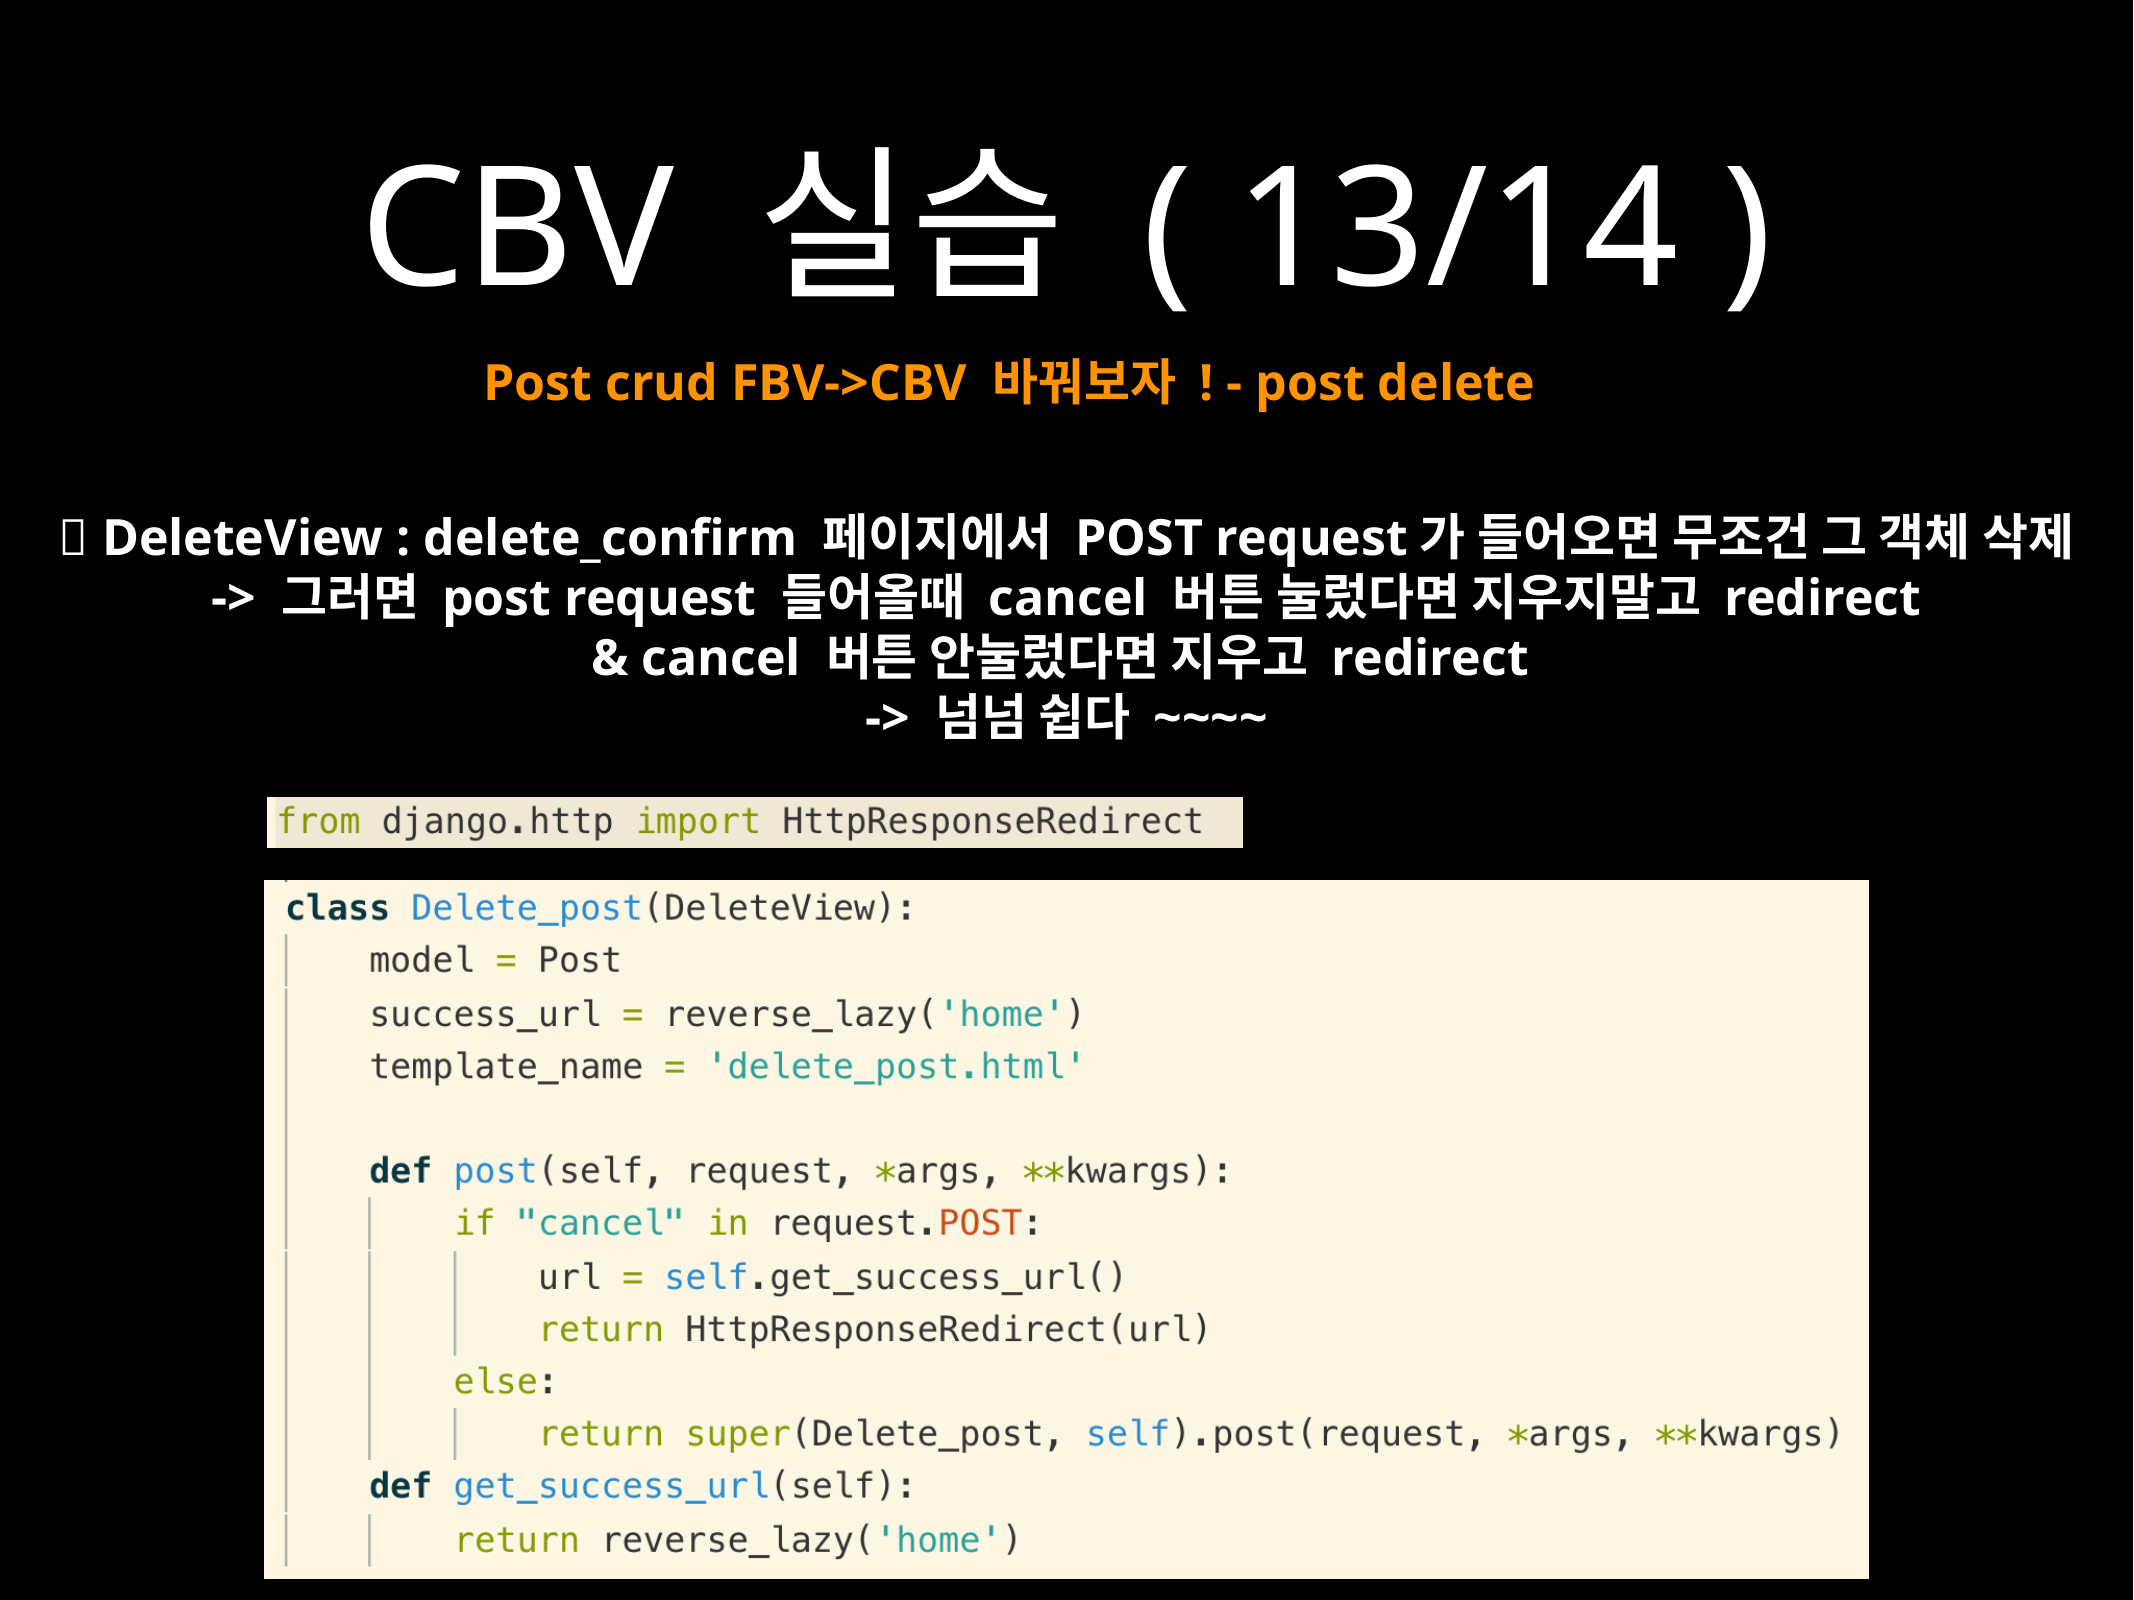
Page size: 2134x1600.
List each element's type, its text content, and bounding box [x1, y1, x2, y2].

text_box 🔔 DeleteView : delete_confirm 페이지에서 POST request가 들어오면 무조건 그 객체 삭제 -> 그러면 post request 들어올때 cancel 버튼 눌렀다면 지우지말고 redirect & cancel 버튼 안눌렀다면 지우고 redirect -> 넘넘 쉽다 ~~~~ [50, 496, 2083, 754]
title CBV 실습 ( 13/14 ) [155, 41, 1978, 397]
picture [267, 796, 1244, 848]
text_box Post crud FBV->CBV 바꿔보자 ! - post delete [475, 342, 1544, 419]
picture [264, 880, 1869, 1579]
